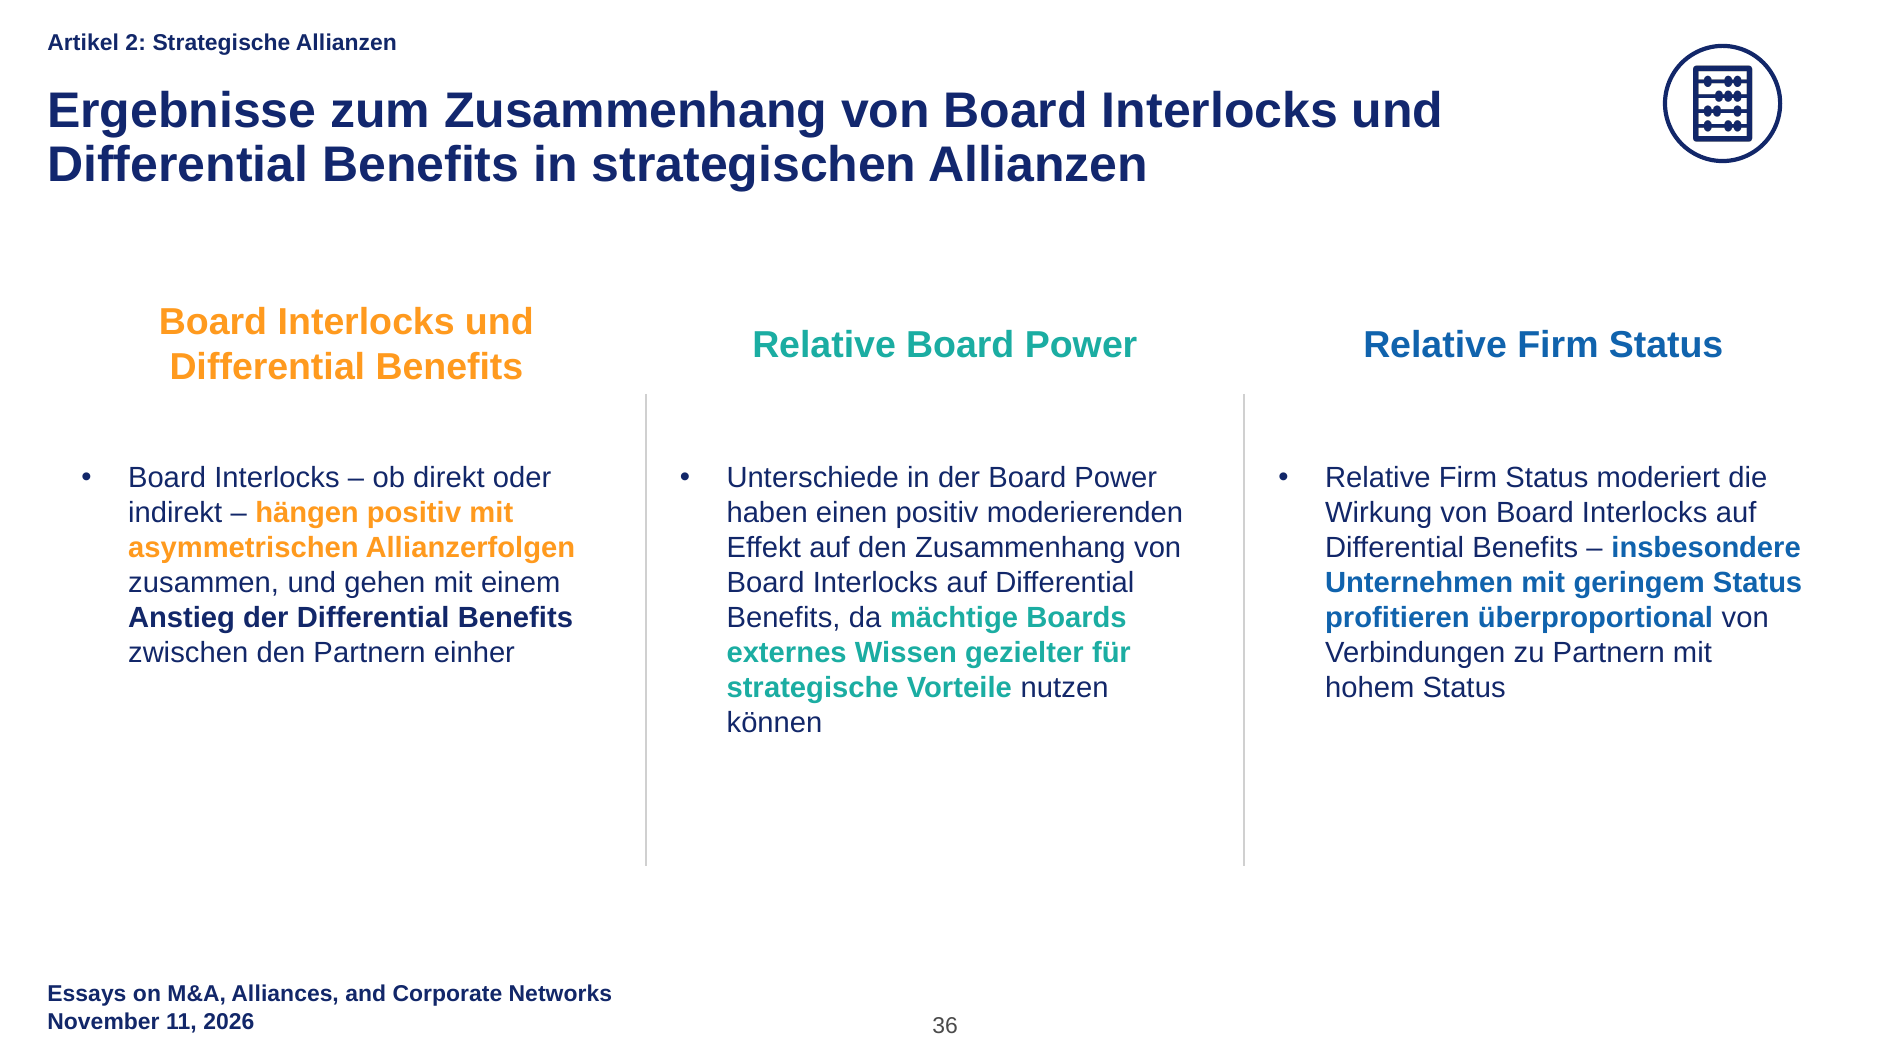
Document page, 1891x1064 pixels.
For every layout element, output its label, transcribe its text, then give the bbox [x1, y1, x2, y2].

text_box [1662, 70, 1673, 137]
footer Artikel 2: Strategische Allianzen [47, 0, 1843, 56]
list Ergebnisse zum Zusammenhang von Board Interlocks und Differential Benefits in strategischen Allianzen [47, 83, 1843, 193]
text_box [1772, 70, 1783, 137]
text_box Board Interlocks und Differential Benefits [65, 262, 629, 422]
text_box Unterschiede in der Board Power haben einen positiv moderierenden Effekt auf den Zusammenhang von Board Interlocks auf Differential Benefits, da mächtige Boards externes Wissen gezielter für strategische Vorteile nutzen können [663, 439, 1227, 602]
text_box [1685, 43, 1760, 57]
text_box Relative Firm Status moderiert die Wirkung von Board Interlocks auf Differential Benefits – insbesondere Unternehmen mit geringem Status profitieren überproportional von Verbindungen zu Partnern mit hohem Status [1261, 439, 1825, 602]
text_box Relative Firm Status [1261, 262, 1825, 422]
text_box Relative Board Power [663, 262, 1227, 422]
picture [1678, 58, 1767, 148]
text_box Board Interlocks – ob direkt oder indirekt – hängen positiv mit asymmetrischen Allianzerfolgen zusammen, und gehen mit einem Anstieg der Differential Benefits zwischen den Partnern einher [64, 439, 628, 602]
text_box [1694, 156, 1751, 164]
